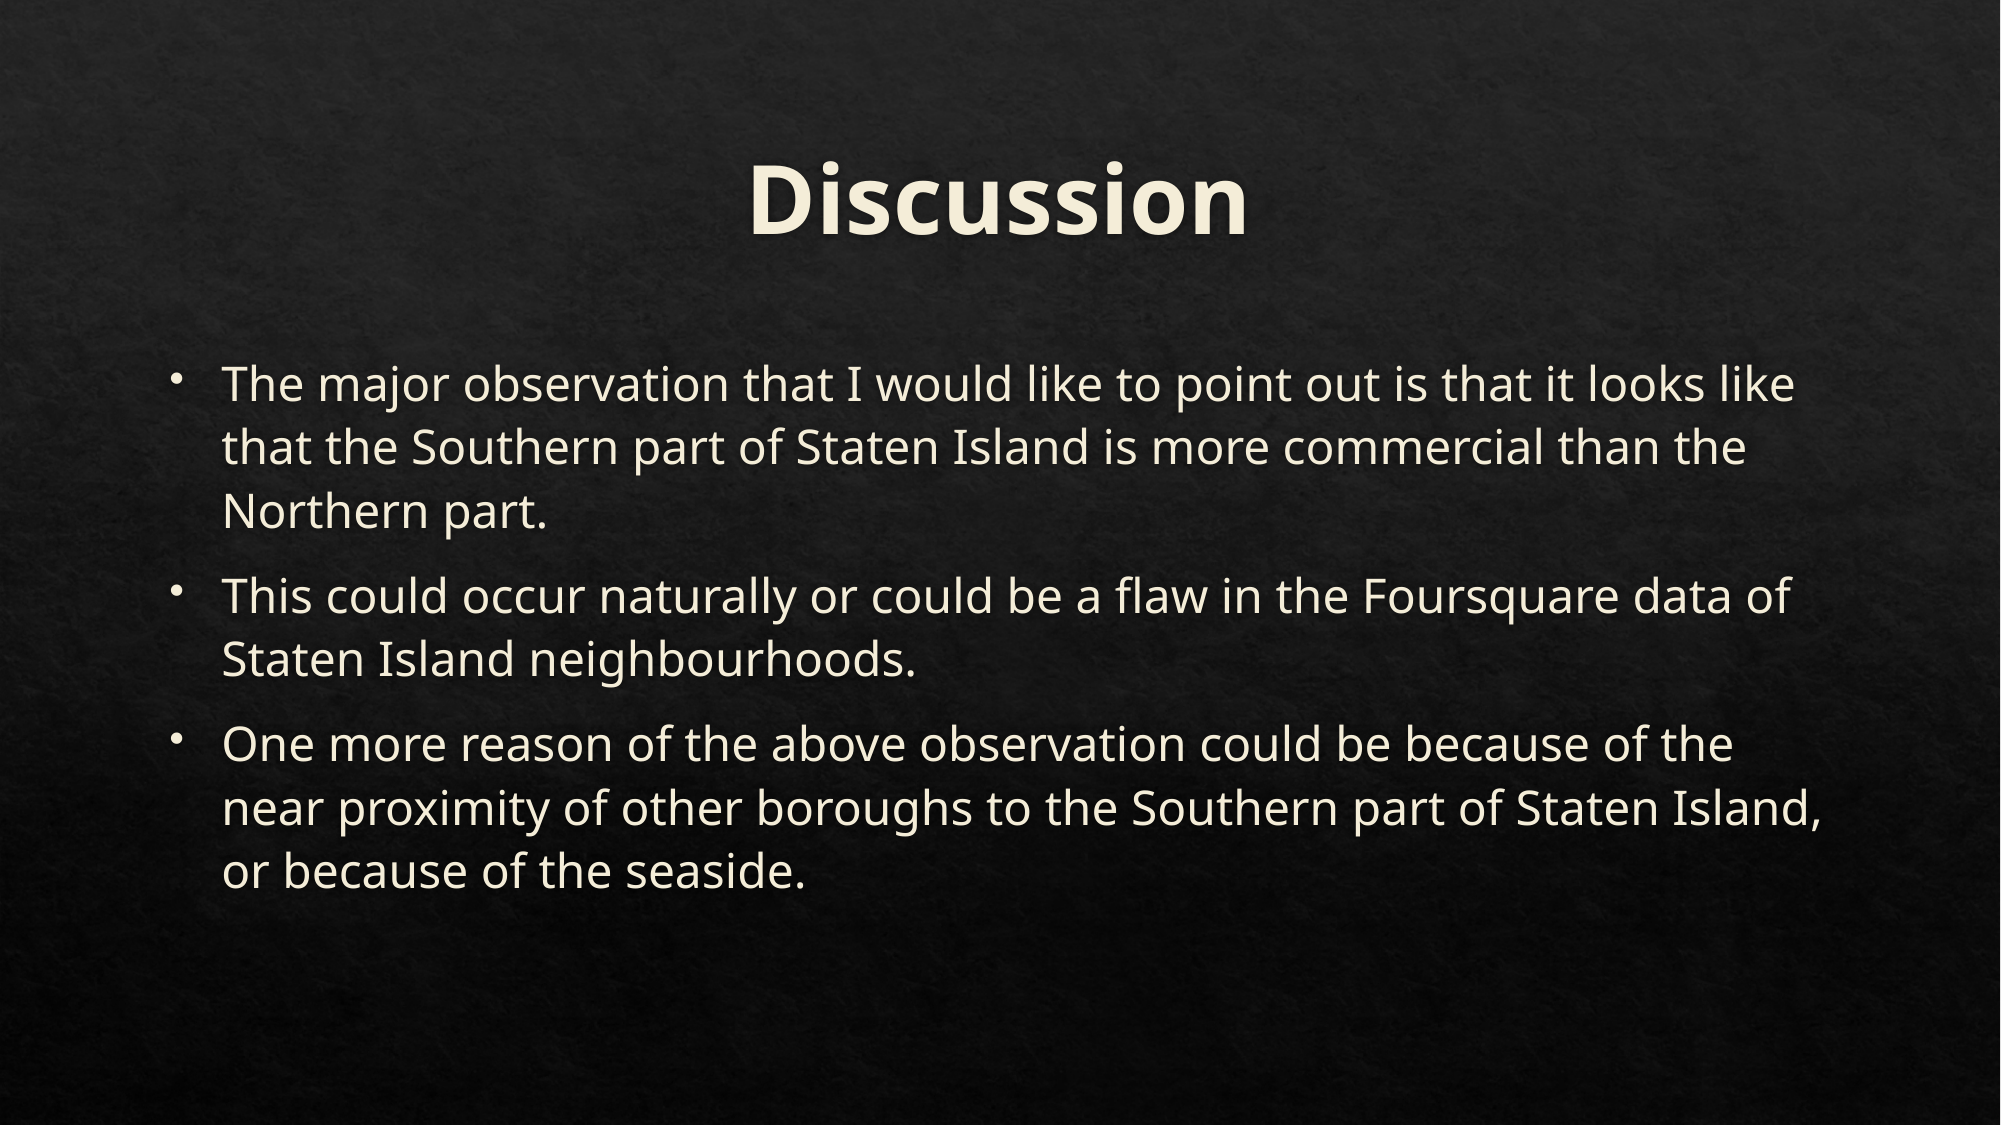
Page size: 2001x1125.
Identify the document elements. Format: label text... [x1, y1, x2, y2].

list The major observation that I would like to point out is that it looks like that the Southern part of Staten Island is more commercial than the Northern part. This could occur naturally or could be a flaw in the Foursquare data of Staten Island neighbourhoods. One more reason of the above observation could be because of the near proximity of other boroughs to the Southern part of Staten Island, or because of the seaside. [149, 340, 1849, 950]
title Discussion [149, 99, 1849, 307]
